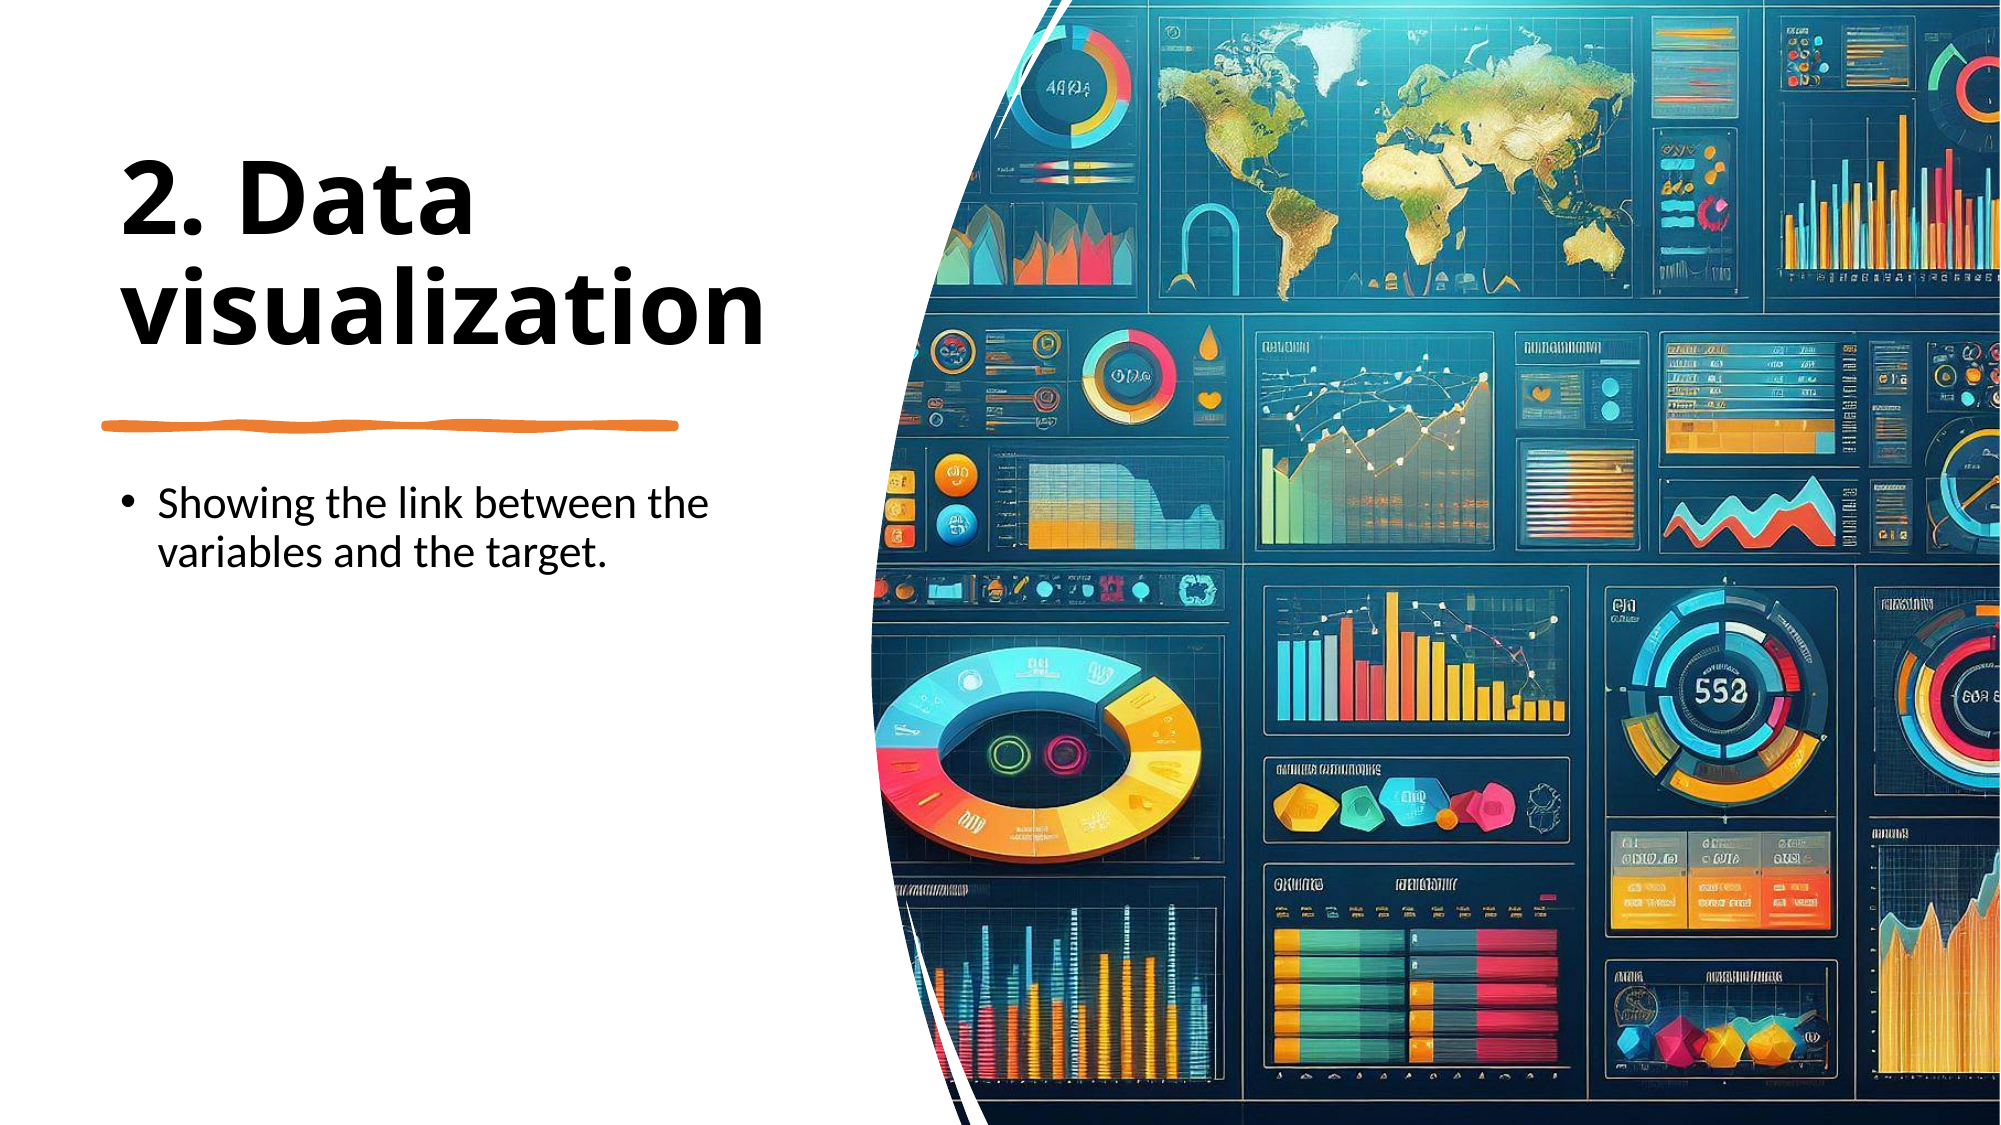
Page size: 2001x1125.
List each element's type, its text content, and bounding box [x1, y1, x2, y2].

list Showing the link between the variables and the target. [105, 471, 802, 1016]
title 2. Data visualization [105, 53, 822, 375]
text_box [103, 421, 676, 431]
picture [871, 0, 2000, 1125]
text_box [0, 0, 871, 1125]
